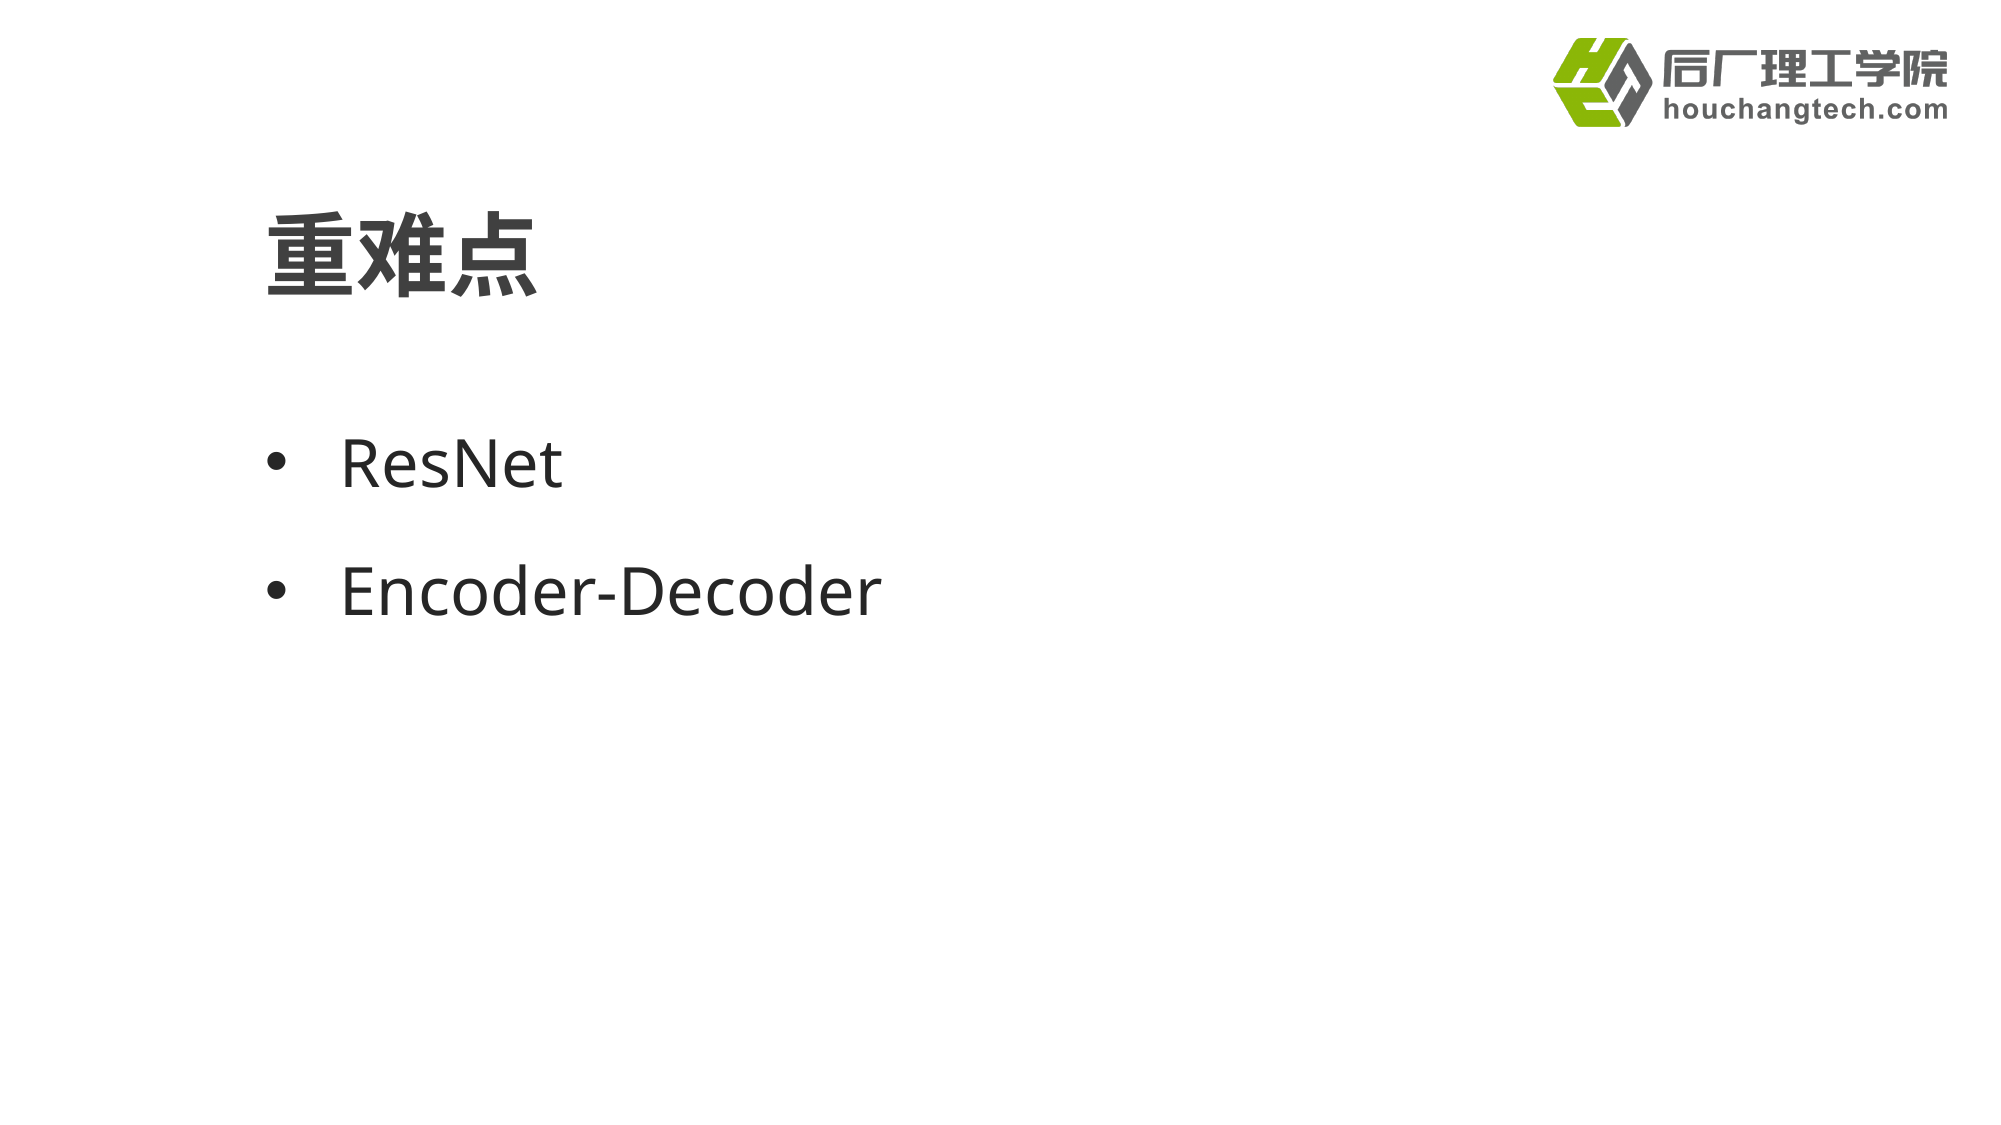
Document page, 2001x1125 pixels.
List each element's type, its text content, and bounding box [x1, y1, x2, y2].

subtitle ResNet Encoder-Decoder [249, 373, 1750, 950]
title 重难点 [249, 118, 1750, 315]
picture [1553, 38, 1947, 127]
